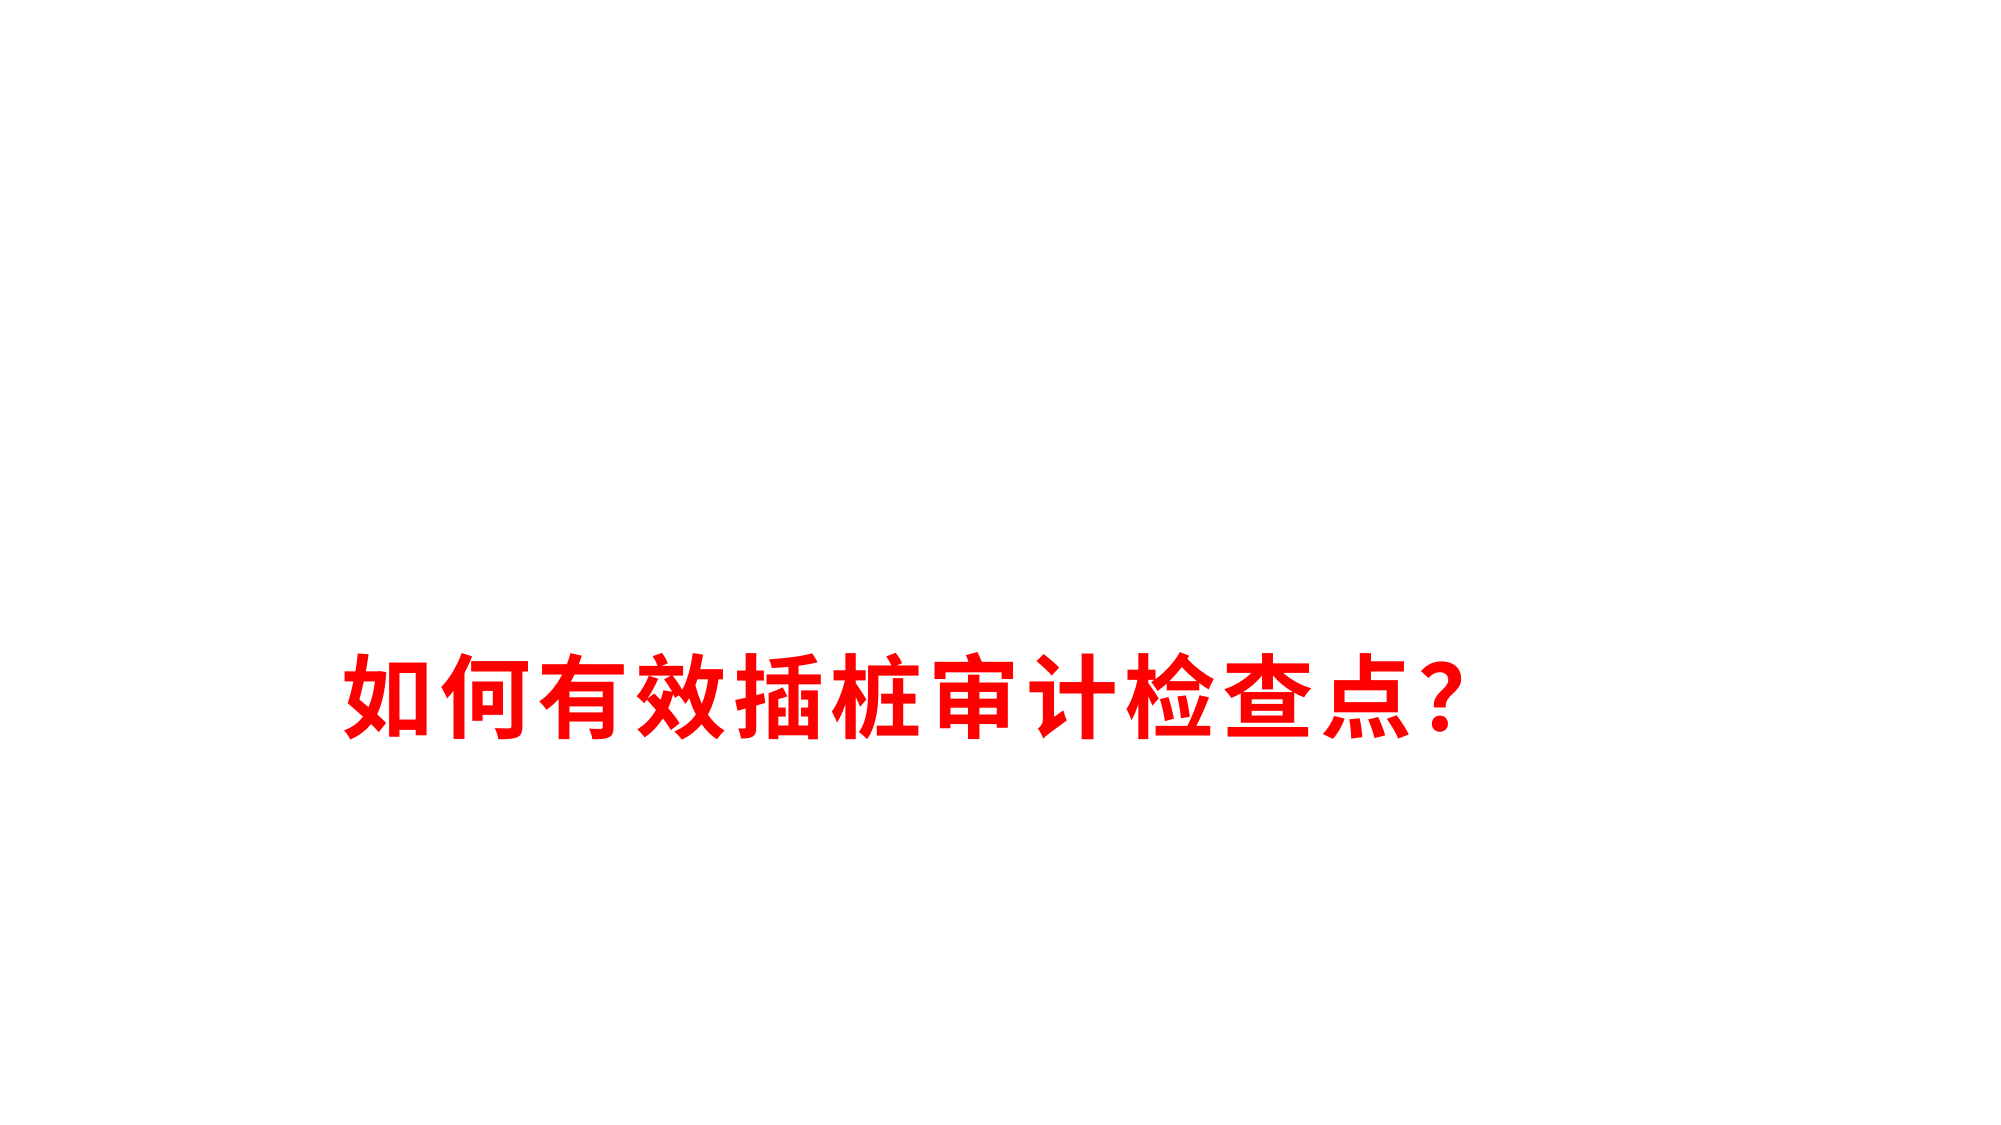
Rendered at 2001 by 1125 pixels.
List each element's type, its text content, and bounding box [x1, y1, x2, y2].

title 如何有效插桩审计检查点？ [326, 631, 1601, 758]
